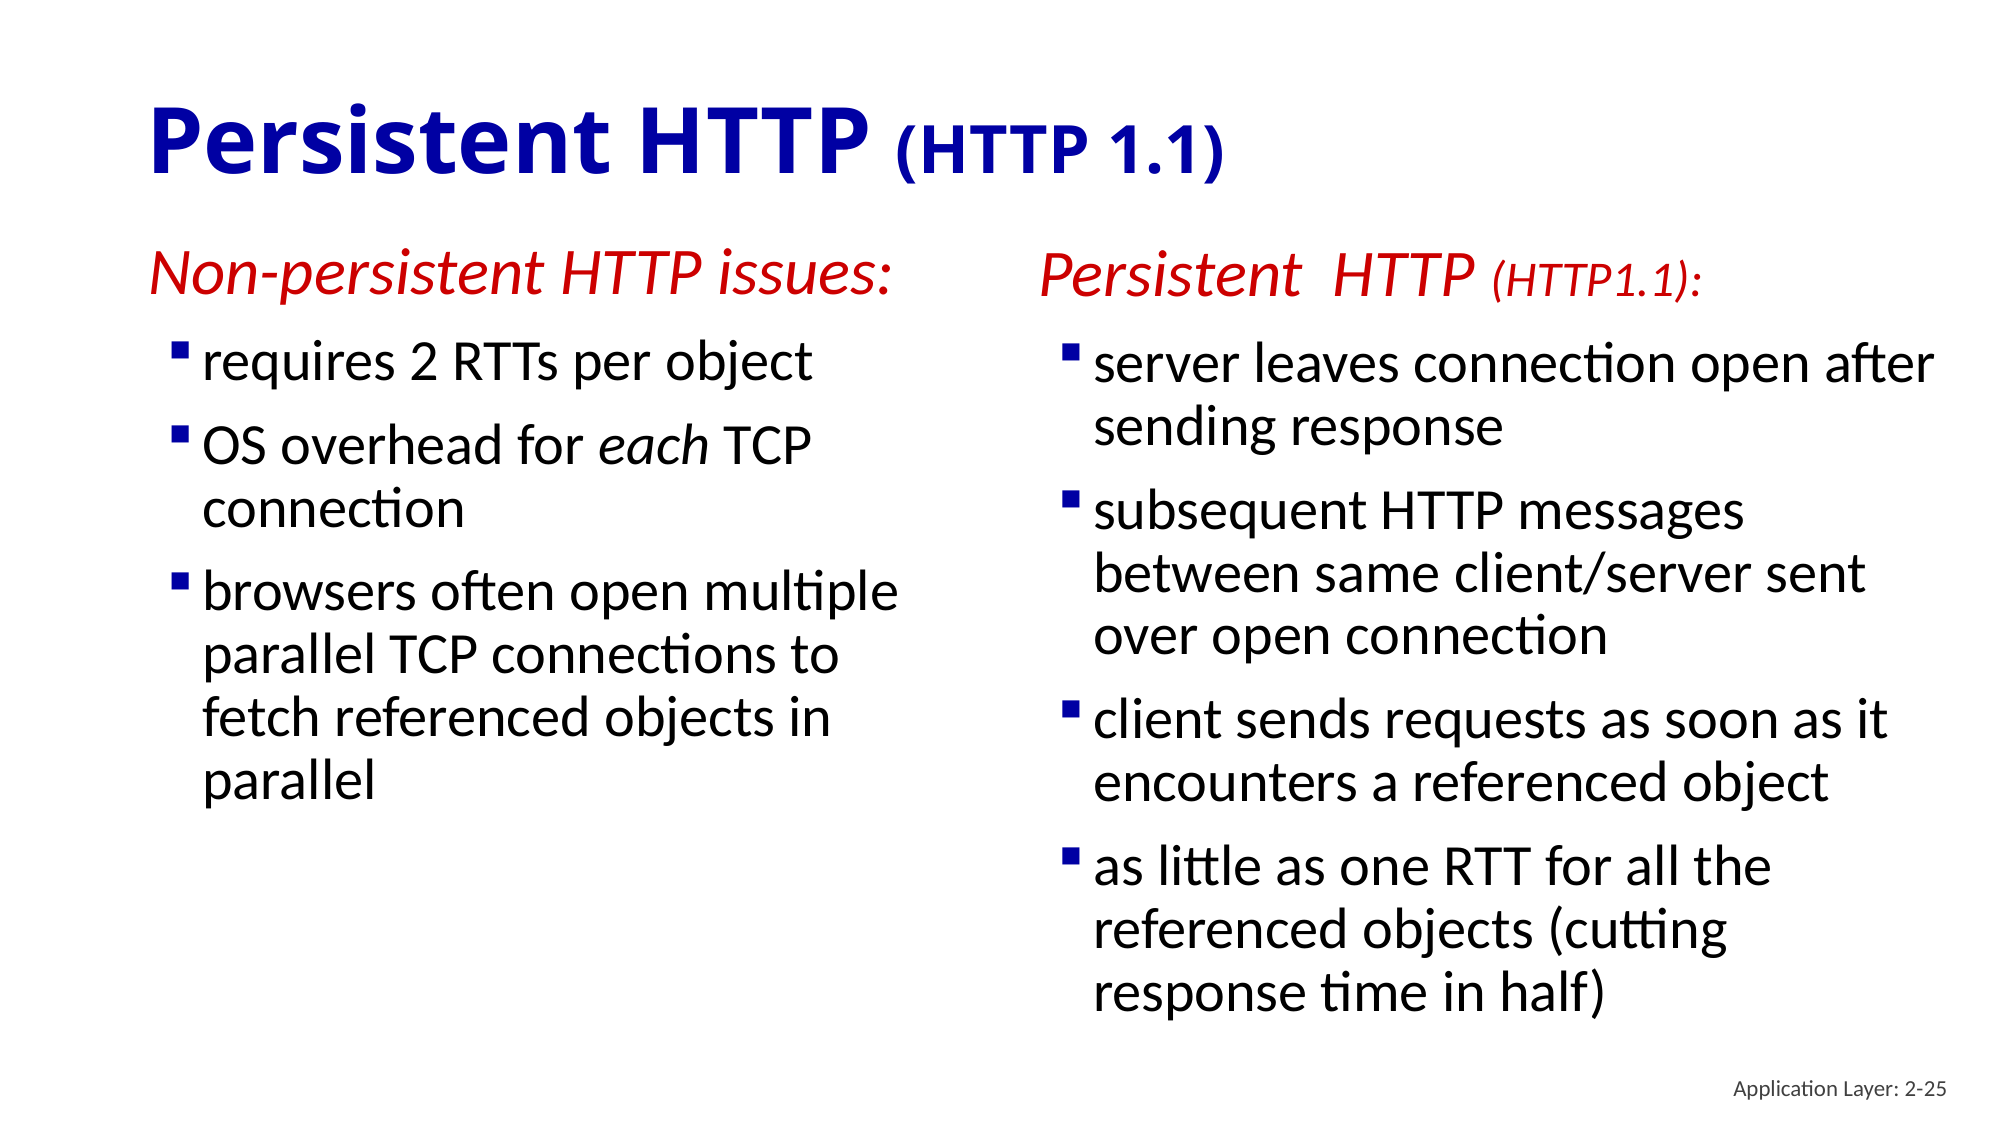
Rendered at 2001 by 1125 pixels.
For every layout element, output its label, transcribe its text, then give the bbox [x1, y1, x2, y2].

title Persistent HTTP (HTTP 1.1) [131, 70, 1856, 218]
slide_number Application Layer: 2-25 [1512, 1056, 1963, 1117]
text_box Persistent HTTP (HTTP1.1): server leaves connection open after sending response subsequent HTTP messages between same client/server sent over open connection client sends requests as soon as it encounters a referenced object as little as one RTT for all the referenced objects (cutting response time in half) [1021, 231, 1963, 995]
text_box Non-persistent HTTP issues: requires 2 RTTs per object OS overhead for each TCP connection browsers often open multiple parallel TCP connections to fetch referenced objects in parallel [131, 229, 979, 993]
